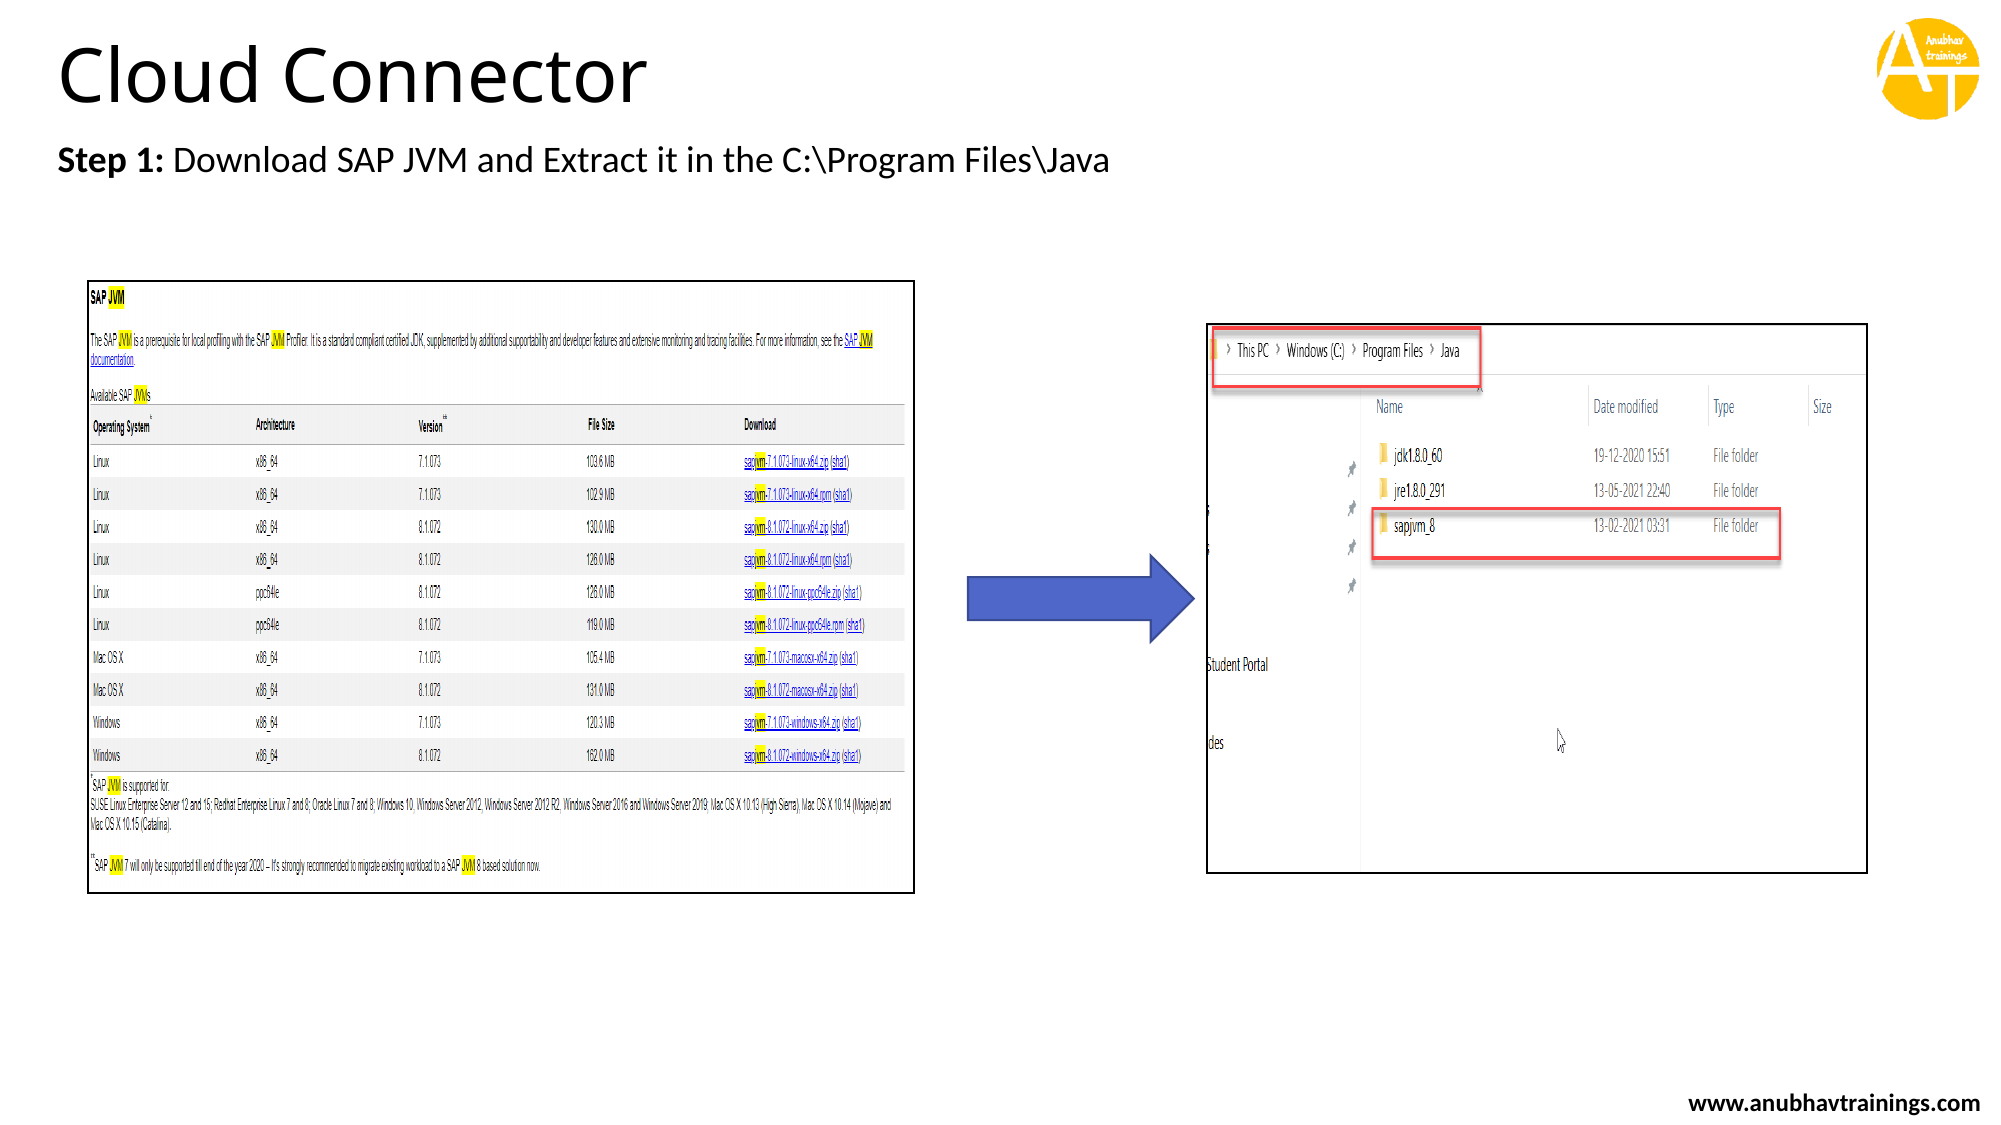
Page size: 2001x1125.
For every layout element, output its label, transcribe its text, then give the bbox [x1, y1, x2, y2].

footer www.anubhavtrainings.com [1669, 1089, 2000, 1114]
text_box Cloud Connector [42, 30, 1319, 127]
picture [1866, 11, 1985, 128]
picture [1208, 324, 1866, 873]
text_box [966, 553, 1196, 645]
picture [88, 281, 913, 893]
text_box Step 1: Download SAP JVM and Extract it in the C:\Program Files\Java [42, 127, 1874, 188]
